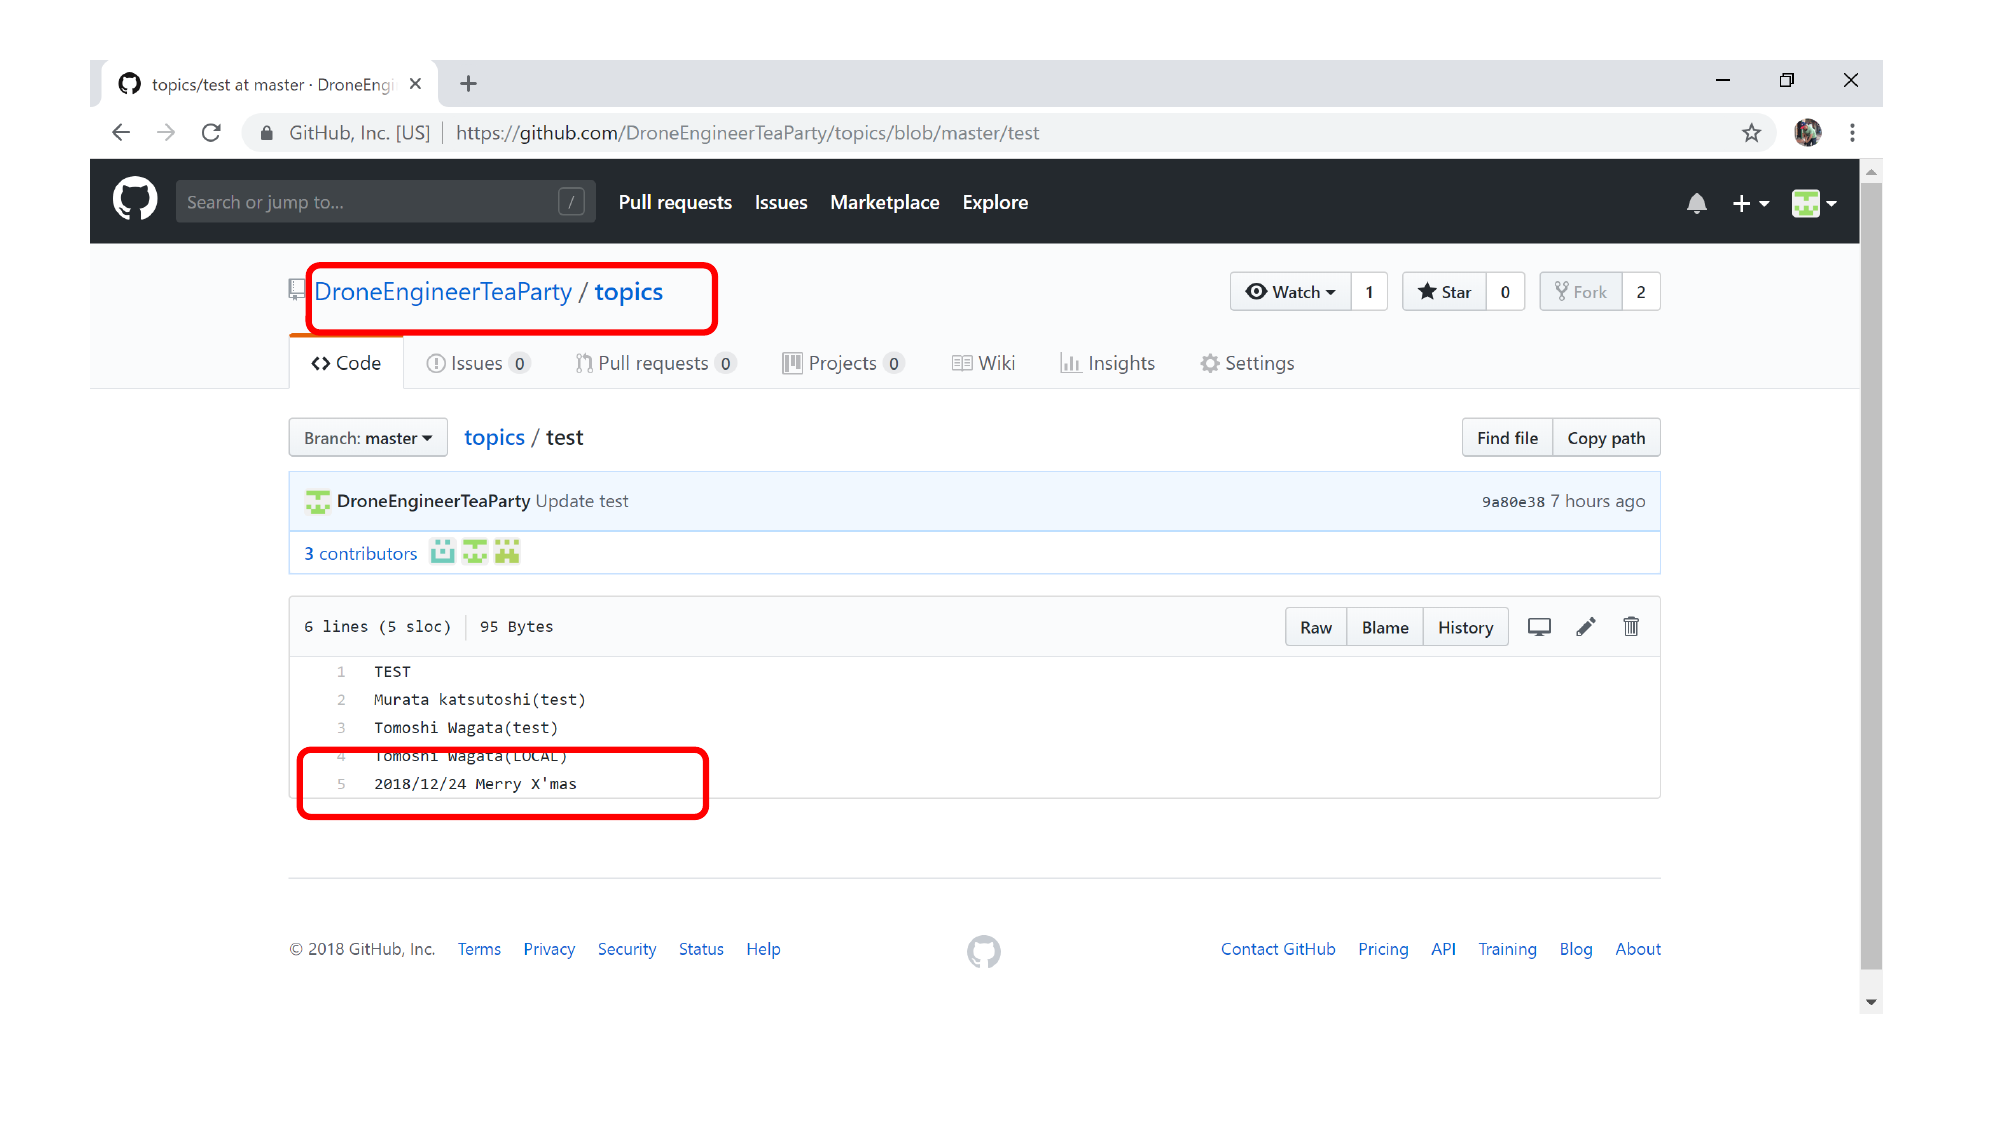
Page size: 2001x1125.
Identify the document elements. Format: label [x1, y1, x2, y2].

picture [89, 60, 1883, 1014]
